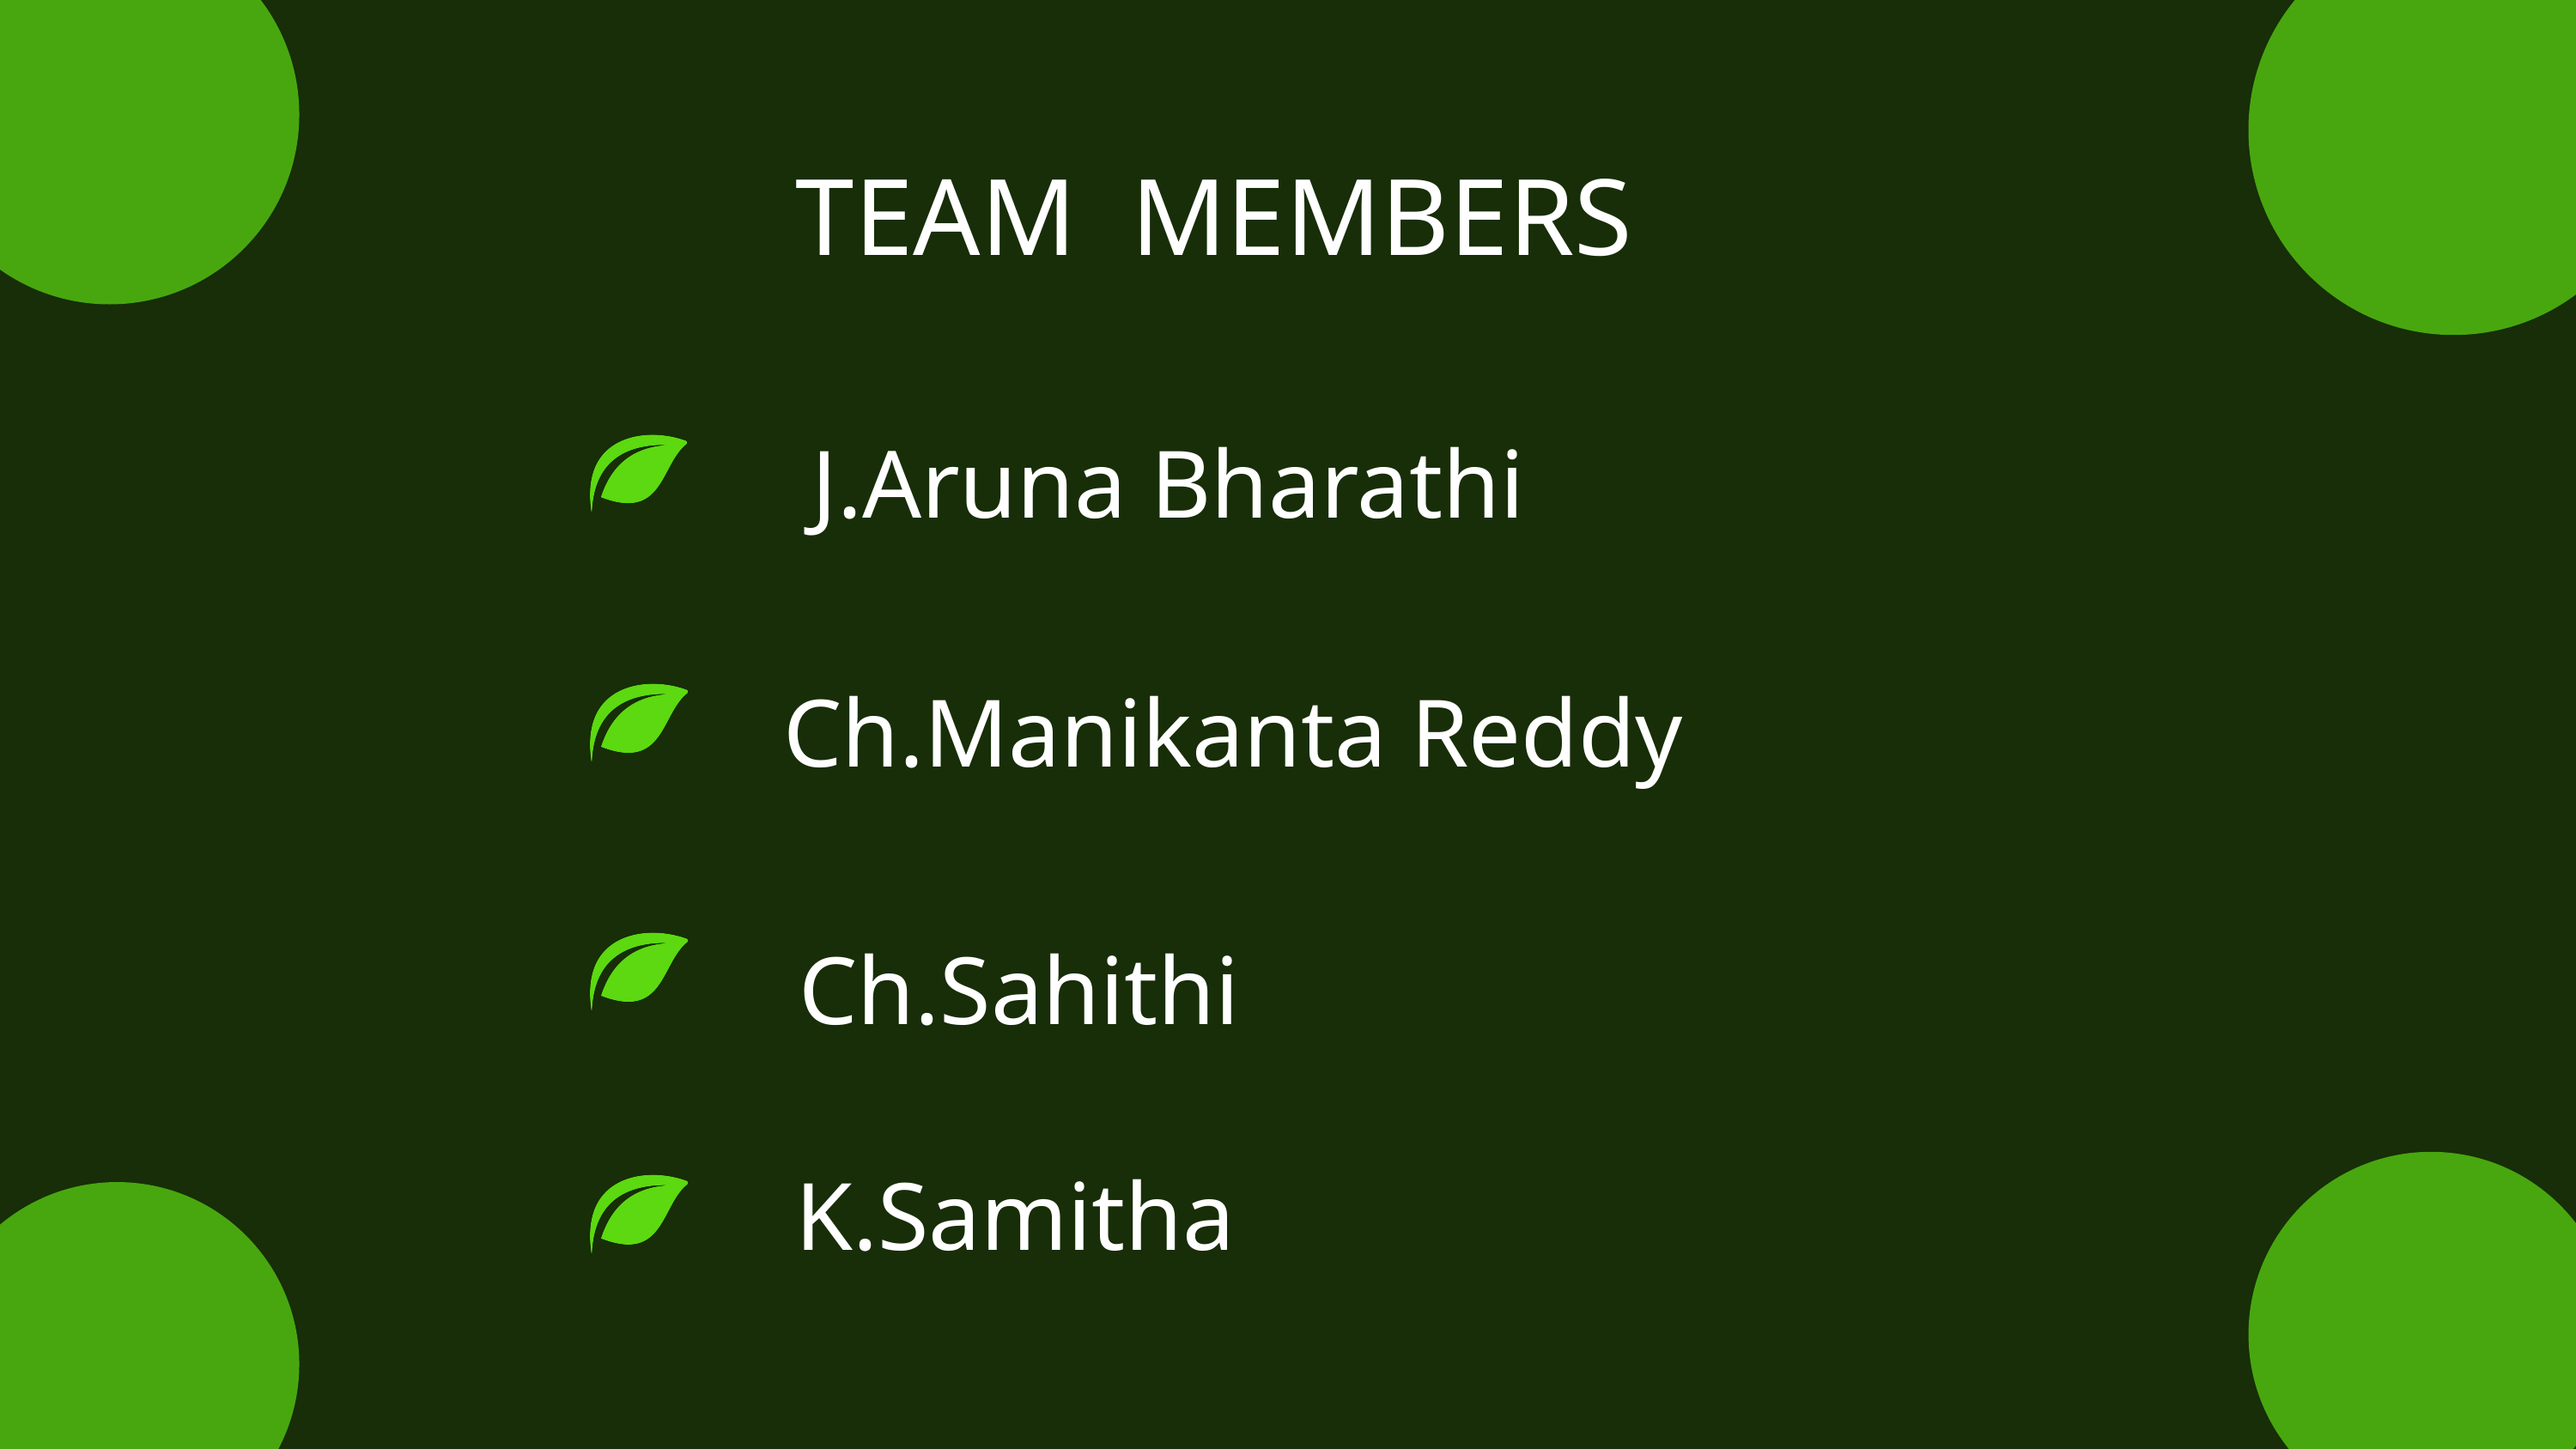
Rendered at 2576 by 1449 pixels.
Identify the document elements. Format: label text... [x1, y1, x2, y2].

text_box J.Aruna Bharathi [784, 406, 1552, 537]
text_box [0, 1181, 300, 1449]
text_box Ch.Sahithi [784, 912, 1255, 1044]
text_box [2248, 0, 2576, 336]
text_box [589, 926, 689, 1021]
text_box TEAM MEMBERS [795, 128, 1897, 276]
text_box K.Samitha [784, 1138, 1246, 1269]
text_box [589, 1169, 689, 1264]
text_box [0, 0, 300, 305]
text_box [589, 428, 688, 522]
text_box Ch.Manikanta Reddy [764, 655, 1727, 785]
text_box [2248, 1151, 2576, 1449]
text_box [589, 677, 689, 772]
